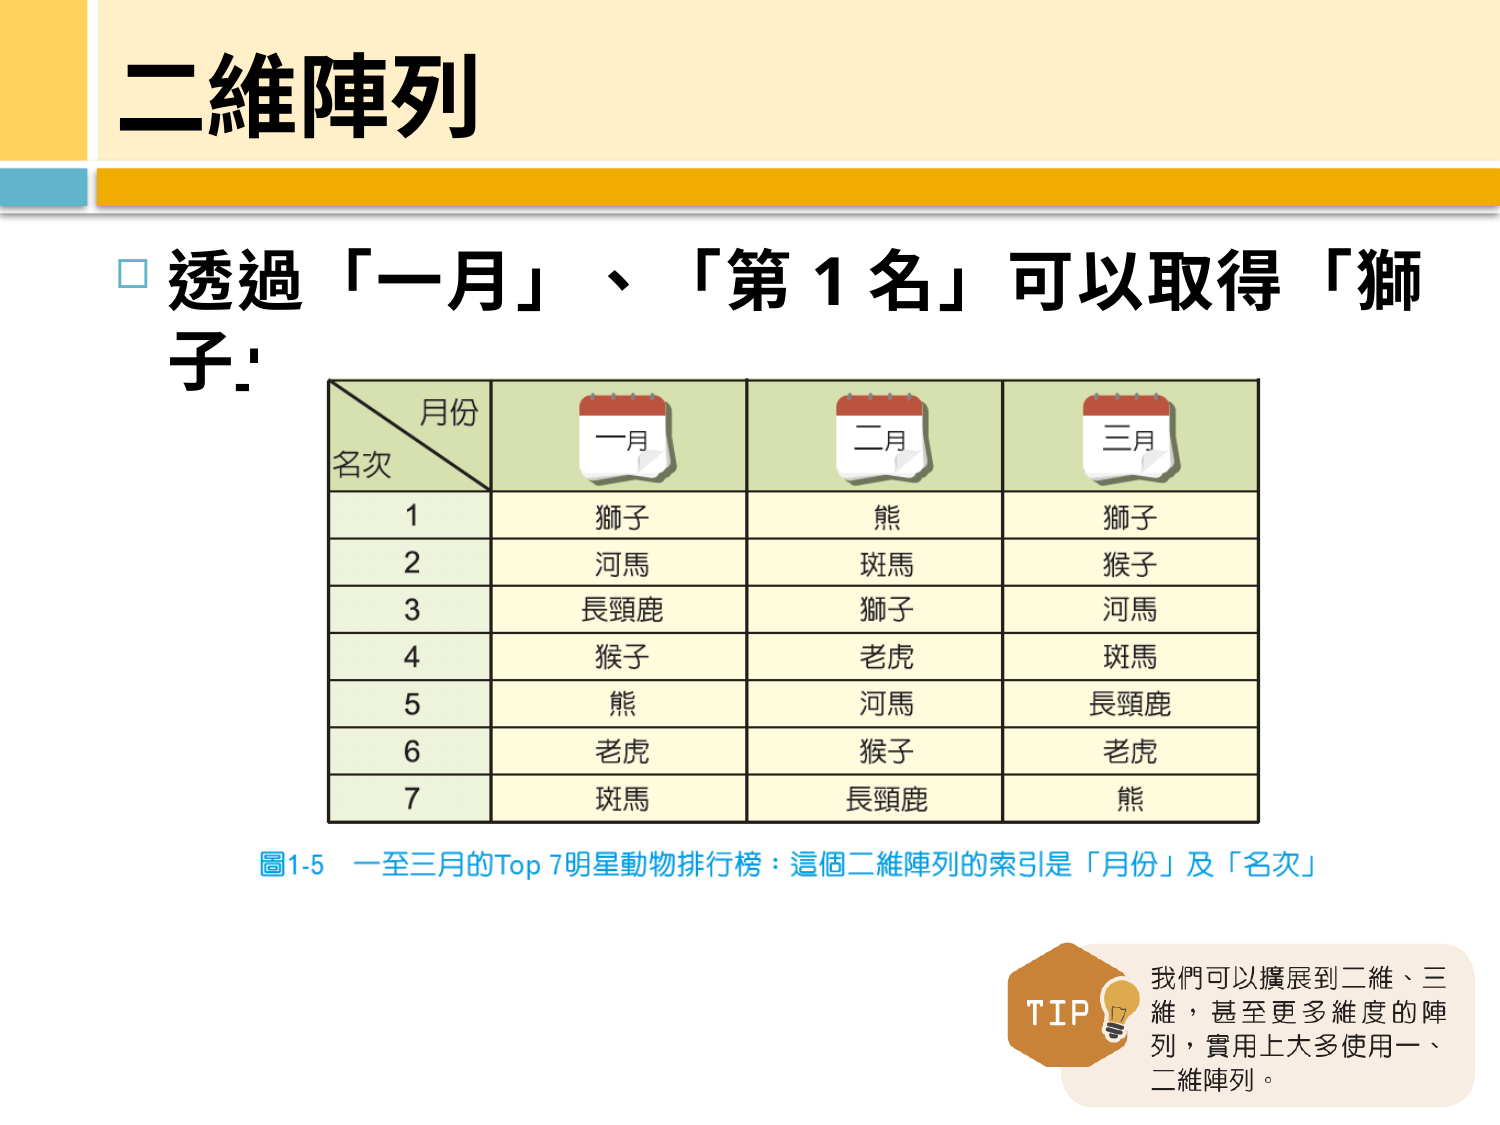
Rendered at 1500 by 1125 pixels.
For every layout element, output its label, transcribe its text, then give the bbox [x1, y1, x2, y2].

list 透過「一月」、「第1名」可以取得「獅子」 [100, 231, 1438, 1024]
picture [987, 928, 1488, 1118]
title 二維陣列 [100, 26, 1438, 161]
picture [249, 362, 1326, 892]
